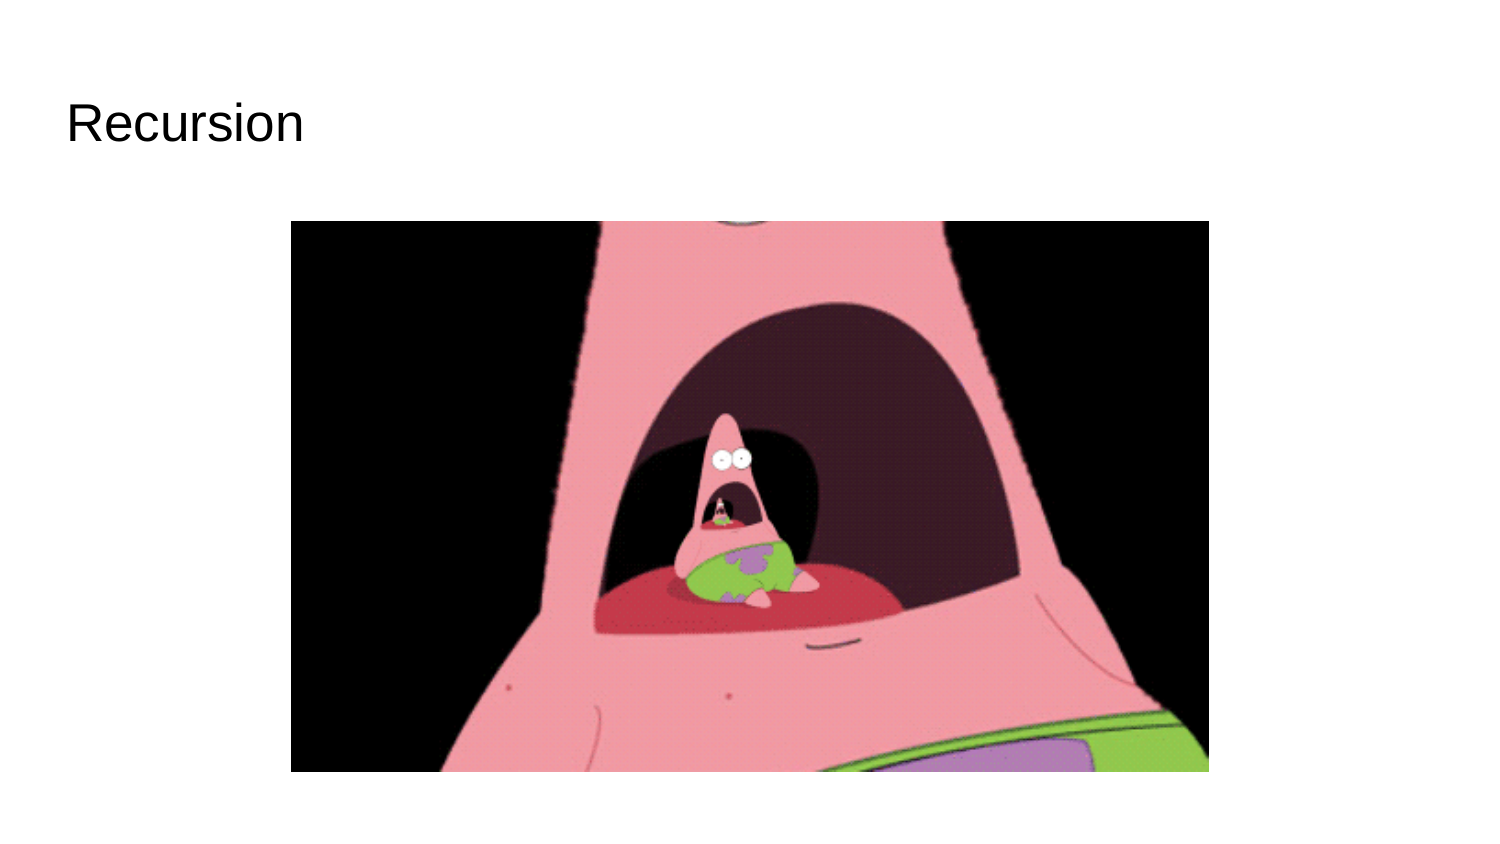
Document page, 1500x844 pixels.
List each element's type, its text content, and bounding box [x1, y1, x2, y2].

picture [291, 221, 1209, 773]
title Recursion [51, 72, 1449, 167]
